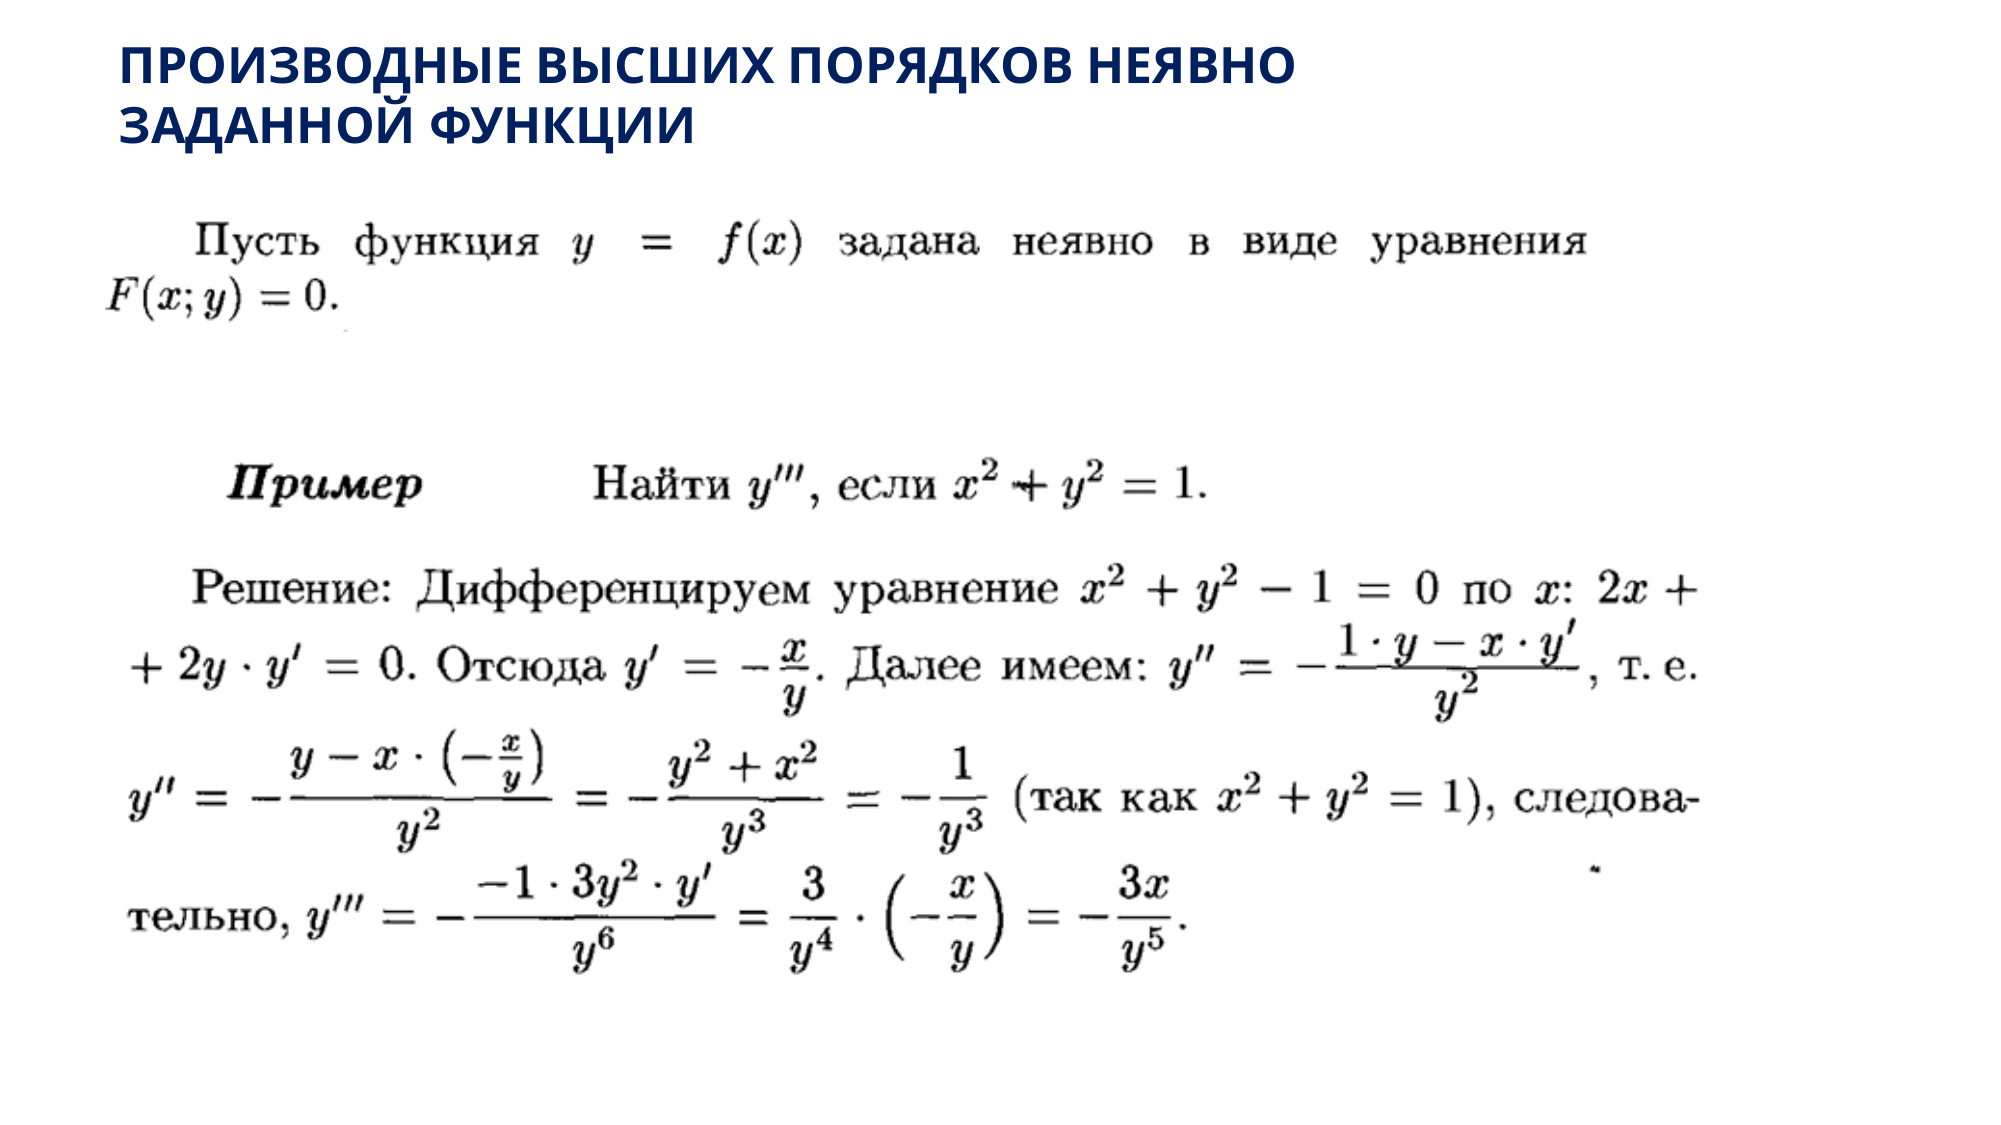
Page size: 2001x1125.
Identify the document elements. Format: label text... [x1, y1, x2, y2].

picture [104, 448, 1738, 994]
text_box ПРОИЗВОДНЫЕ ВЫСШИХ ПОРЯДКОВ НЕЯВНО ЗАДАННОЙ ФУНКЦИИ [104, 26, 1595, 161]
picture [104, 204, 1596, 332]
